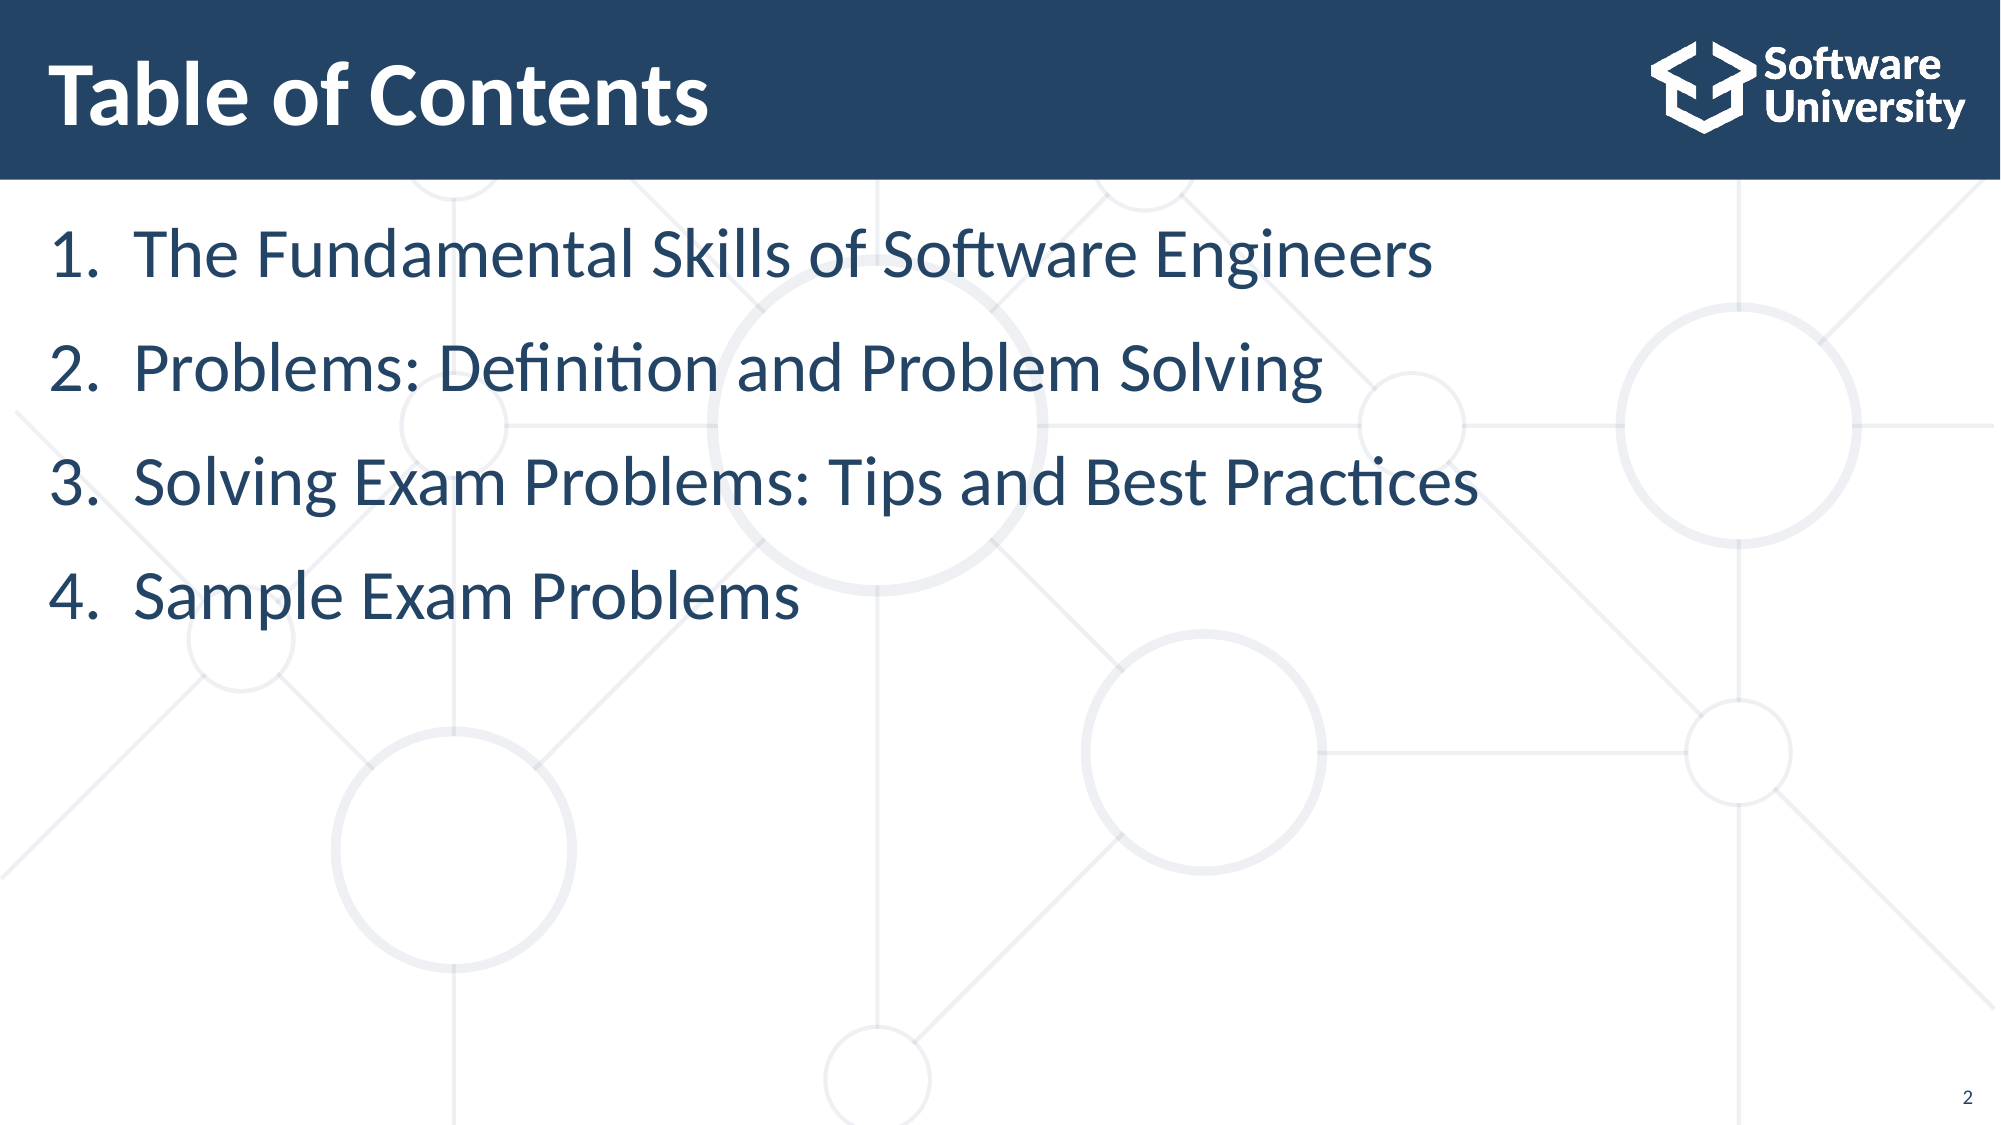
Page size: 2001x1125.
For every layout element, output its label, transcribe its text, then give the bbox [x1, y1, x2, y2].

list The Fundamental Skills of Software Engineers Problems: Definition and Problem Solving Solving Exam Problems: Tips and Best Practices Sample Exam Problems [31, 196, 1970, 1104]
title Table of Contents [31, 16, 1625, 162]
slide_number 2 [1927, 1067, 1989, 1117]
picture [1651, 41, 1966, 134]
